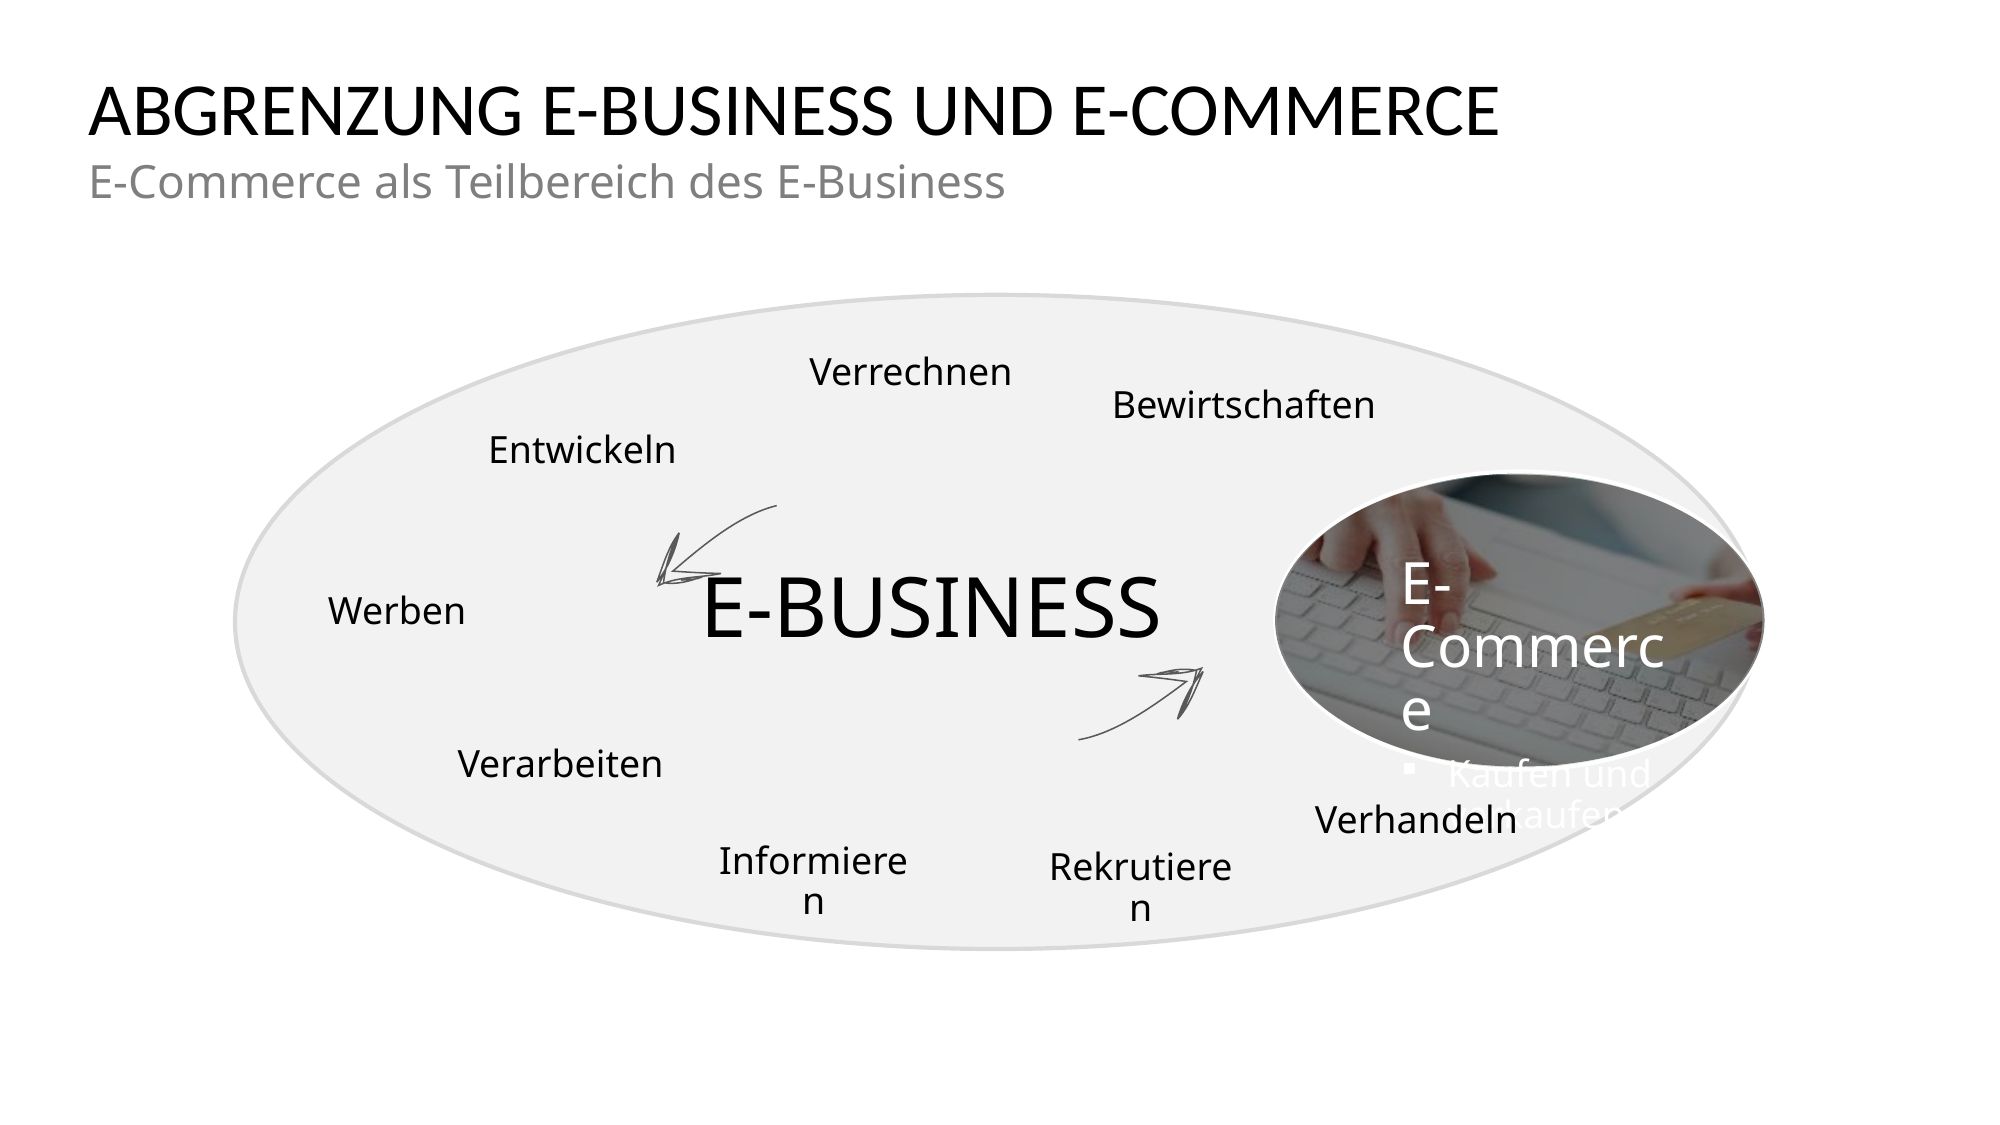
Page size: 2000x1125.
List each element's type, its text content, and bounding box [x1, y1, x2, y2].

list E-Commerce als Teilbereich des E-Business [88, 159, 1911, 248]
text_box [234, 294, 1765, 950]
title ABGRENZUNG E-BUSINESS UND E-COMMERCE [88, 70, 1911, 159]
